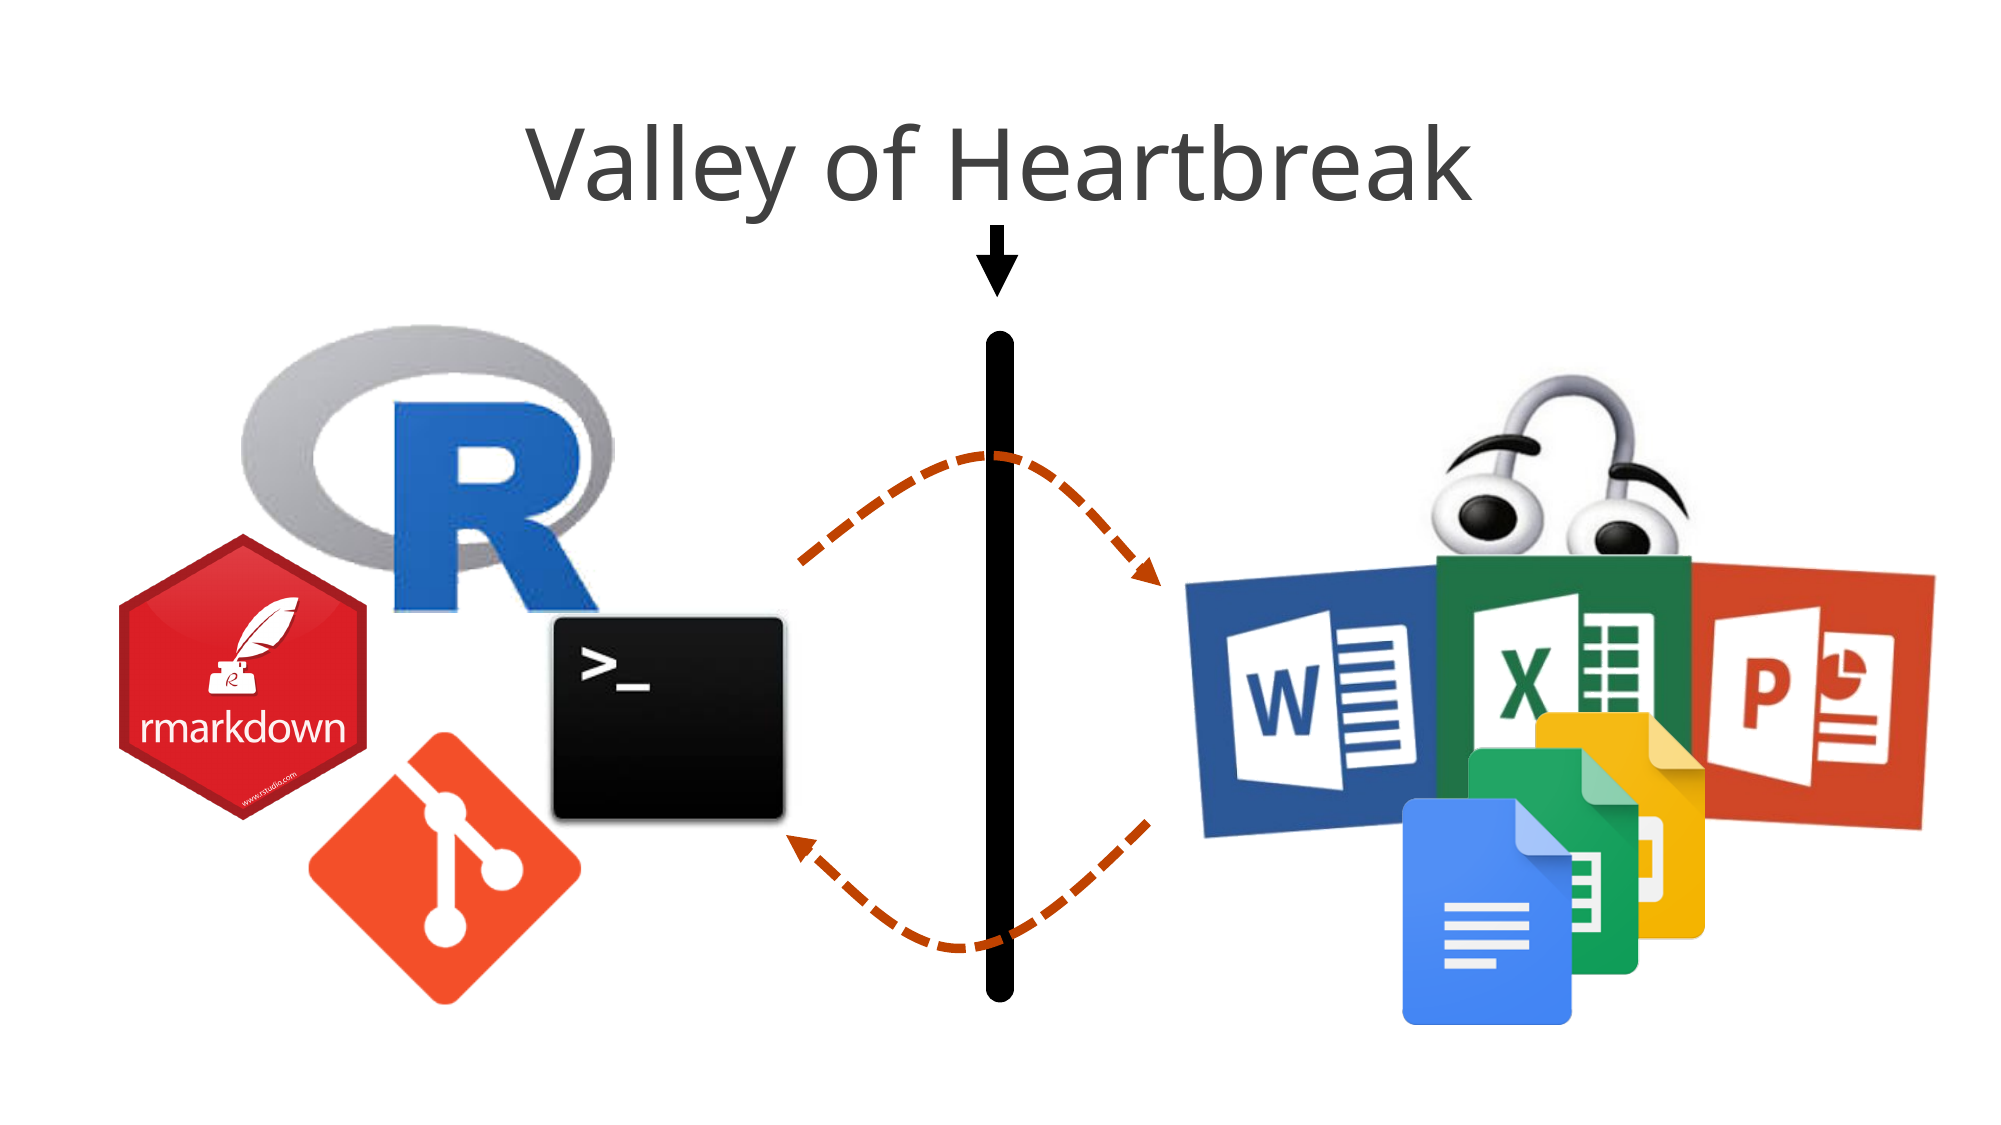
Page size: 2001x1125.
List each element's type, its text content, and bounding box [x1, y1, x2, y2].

text_box [1001, 822, 1149, 941]
picture [1297, 712, 1853, 1025]
text_box [799, 455, 999, 576]
text_box [1001, 455, 1162, 587]
picture [1286, 345, 1853, 544]
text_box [1165, 544, 1948, 853]
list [119, 534, 367, 821]
title Valley of Heartbreak [137, 59, 1863, 278]
picture [119, 324, 890, 1026]
text_box [808, 827, 999, 949]
